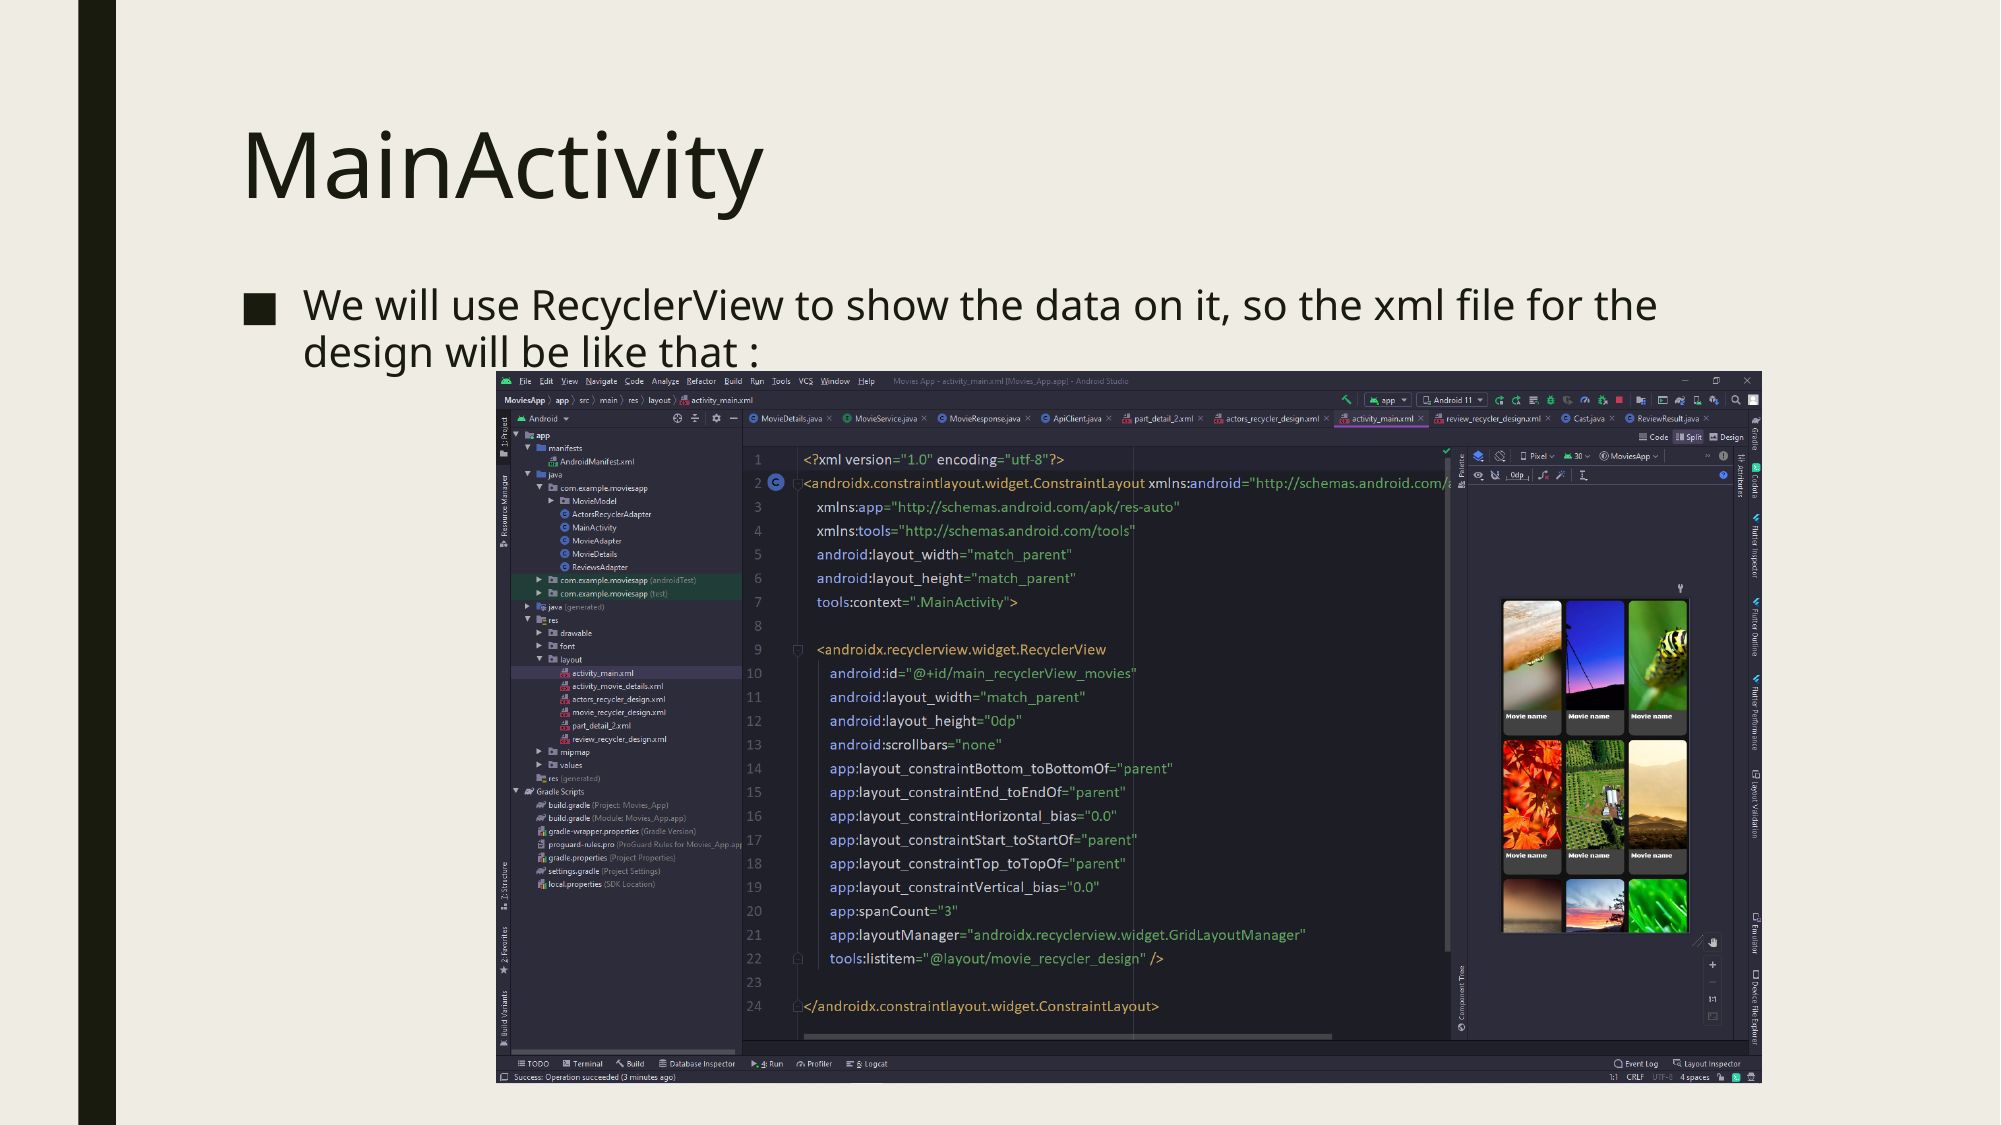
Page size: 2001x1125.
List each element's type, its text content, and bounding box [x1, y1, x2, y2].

picture [496, 371, 1762, 1084]
list We will use RecyclerView to show the data on it, so the xml file for the design will be like that : [225, 275, 1800, 963]
title MainActivity [225, 112, 1800, 275]
